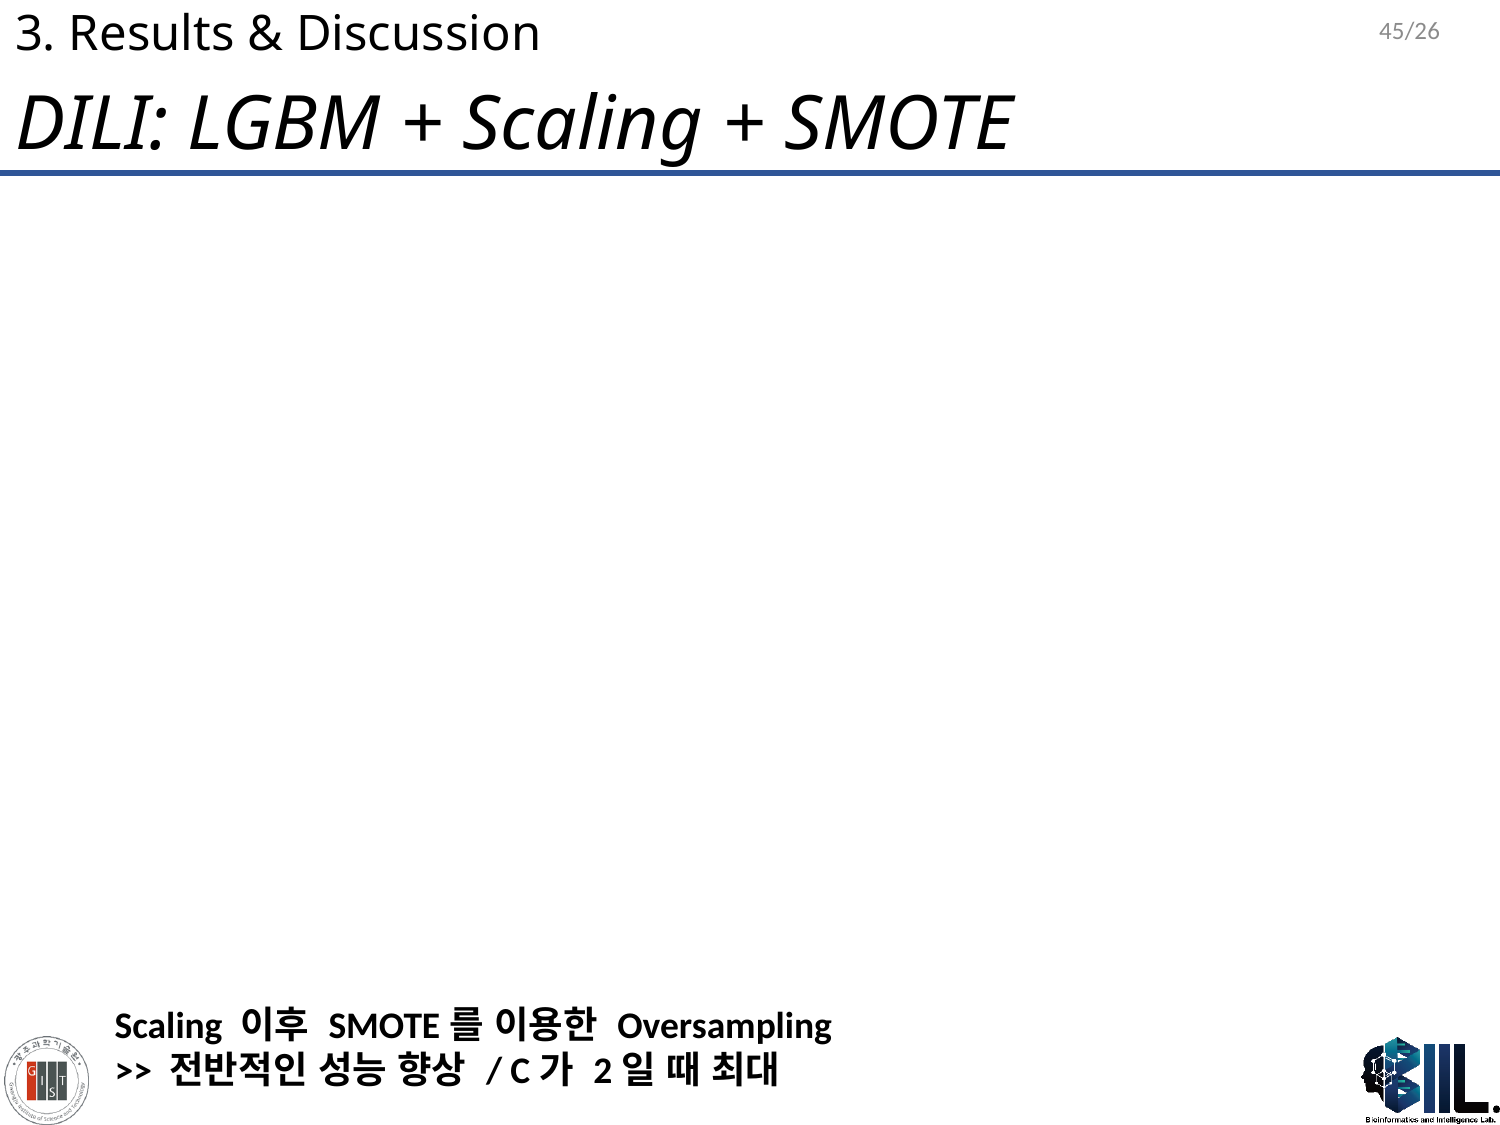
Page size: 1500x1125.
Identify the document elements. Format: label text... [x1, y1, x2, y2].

picture [1361, 1099, 1500, 1125]
title 3. Results & Discussion [0, 0, 602, 68]
slide_number 45/26 [1117, 0, 1455, 60]
text_box DILI: LGBM + Scaling + SMOTE [0, 68, 1500, 170]
text_box DILI: LGBM + Scaling + SMOTE [0, 176, 1500, 183]
picture [4, 1036, 89, 1125]
text_box Scaling 이후 SMOTE를 이용한 Oversampling >> 전반적인 성능 향상 / C가 2일 때 최대 [99, 993, 1500, 1099]
